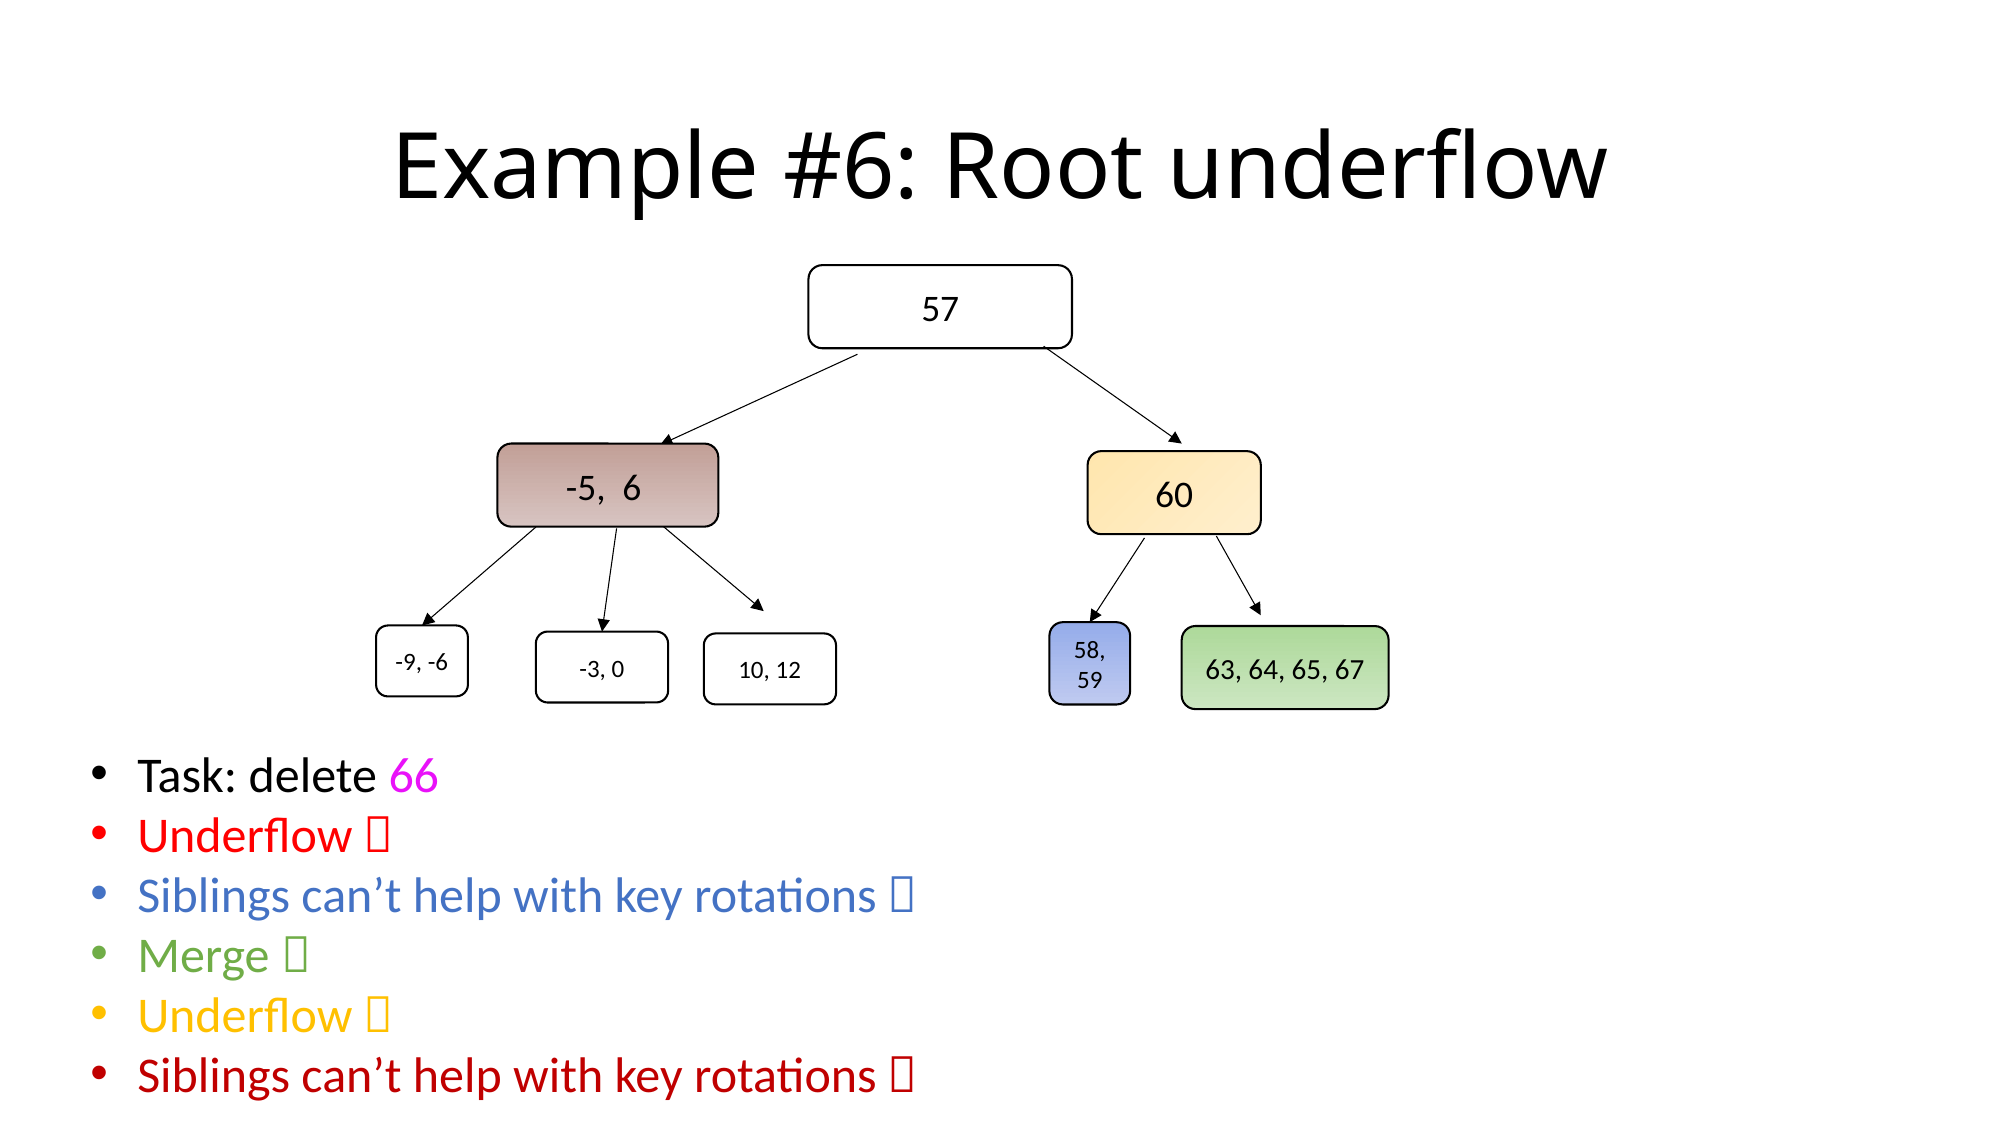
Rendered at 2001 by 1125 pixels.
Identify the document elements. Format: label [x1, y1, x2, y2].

text_box [807, 264, 1182, 444]
text_box [1048, 537, 1145, 706]
text_box [1086, 450, 1262, 616]
text_box [375, 354, 858, 704]
text_box [1180, 624, 1390, 711]
title [137, 59, 1863, 278]
text_box [702, 632, 838, 706]
text_box [75, 735, 1876, 1110]
